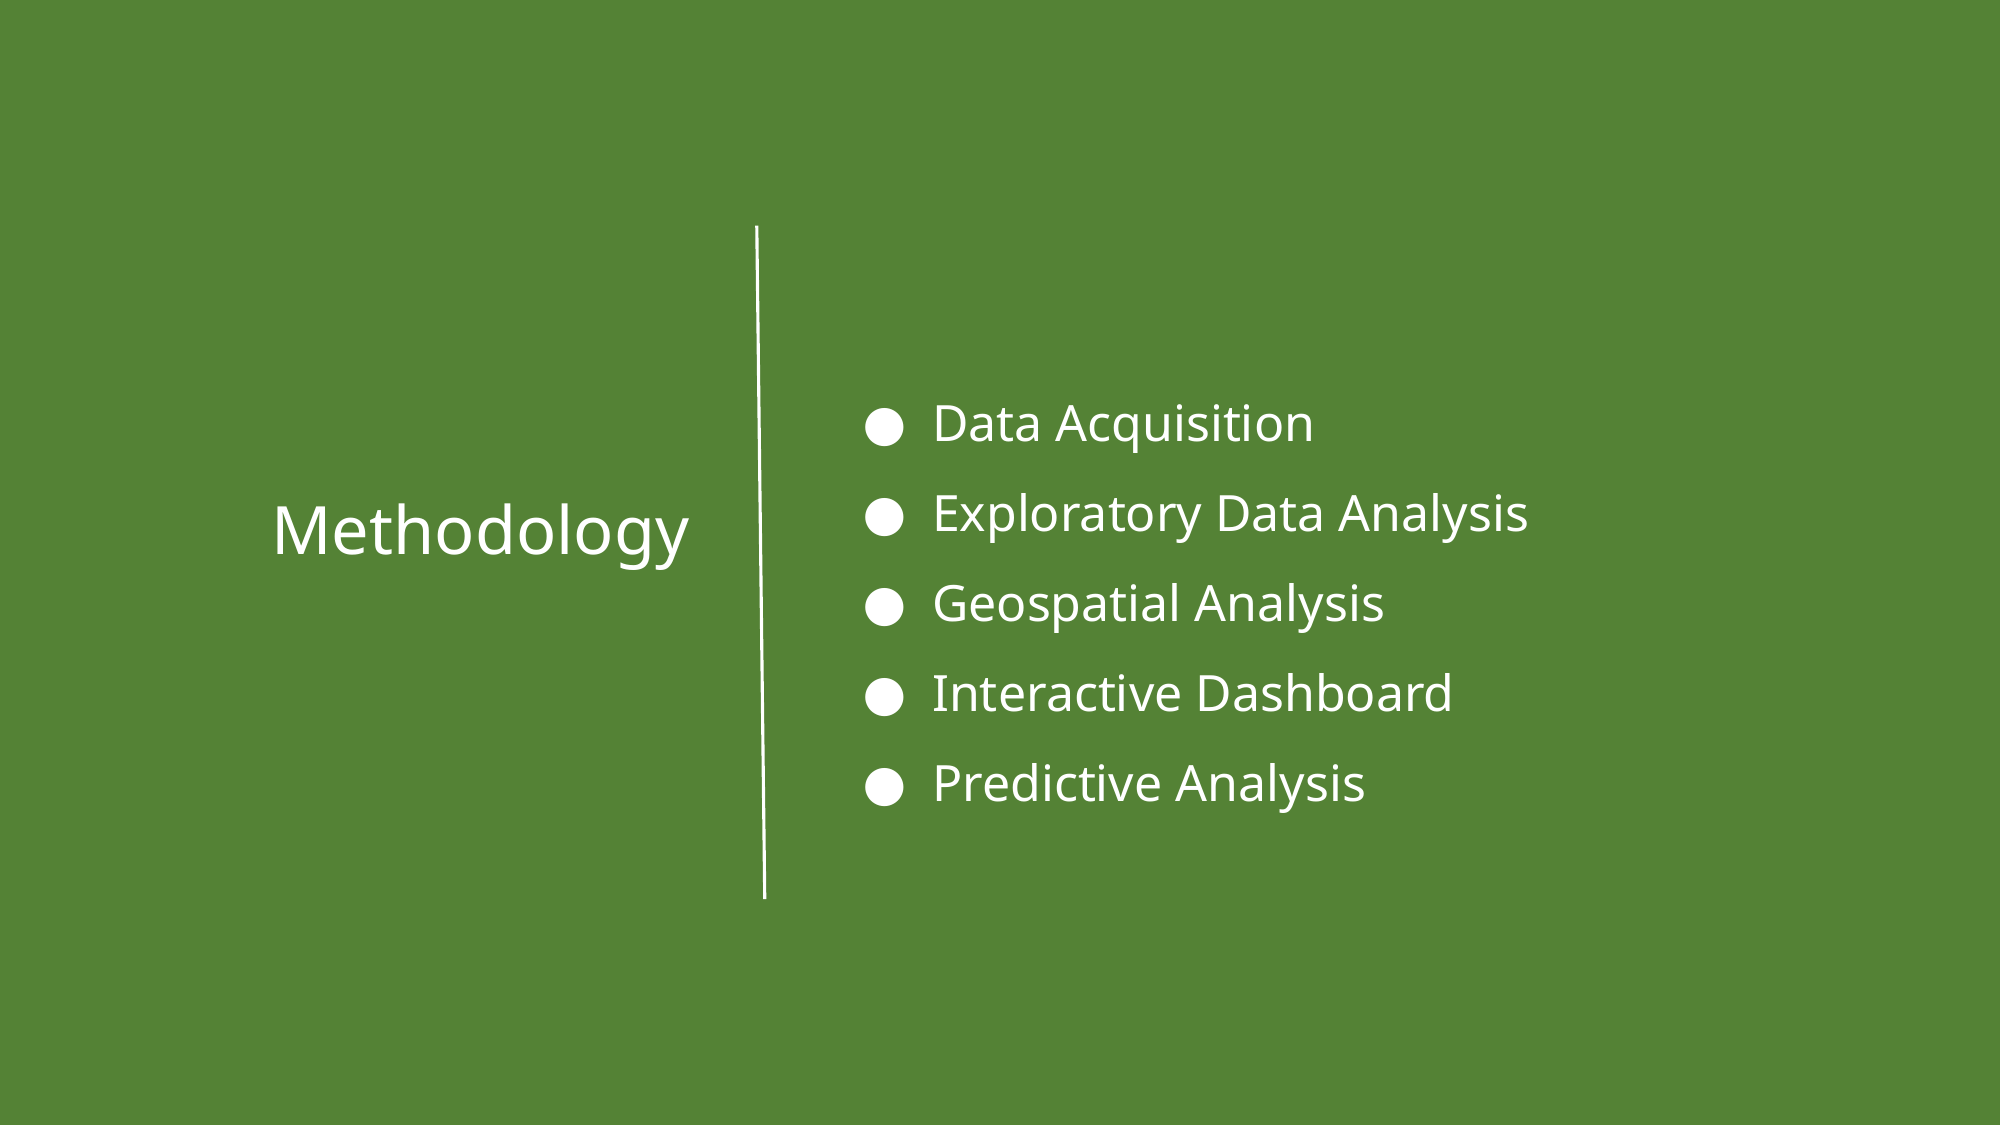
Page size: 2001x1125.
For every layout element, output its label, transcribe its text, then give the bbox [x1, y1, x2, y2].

text_box Data Acquisition Exploratory Data Analysis Geospatial Analysis Interactive Dashboard Predictive Analysis [812, 341, 1676, 832]
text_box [756, 225, 765, 900]
text_box Methodology [0, 455, 710, 588]
